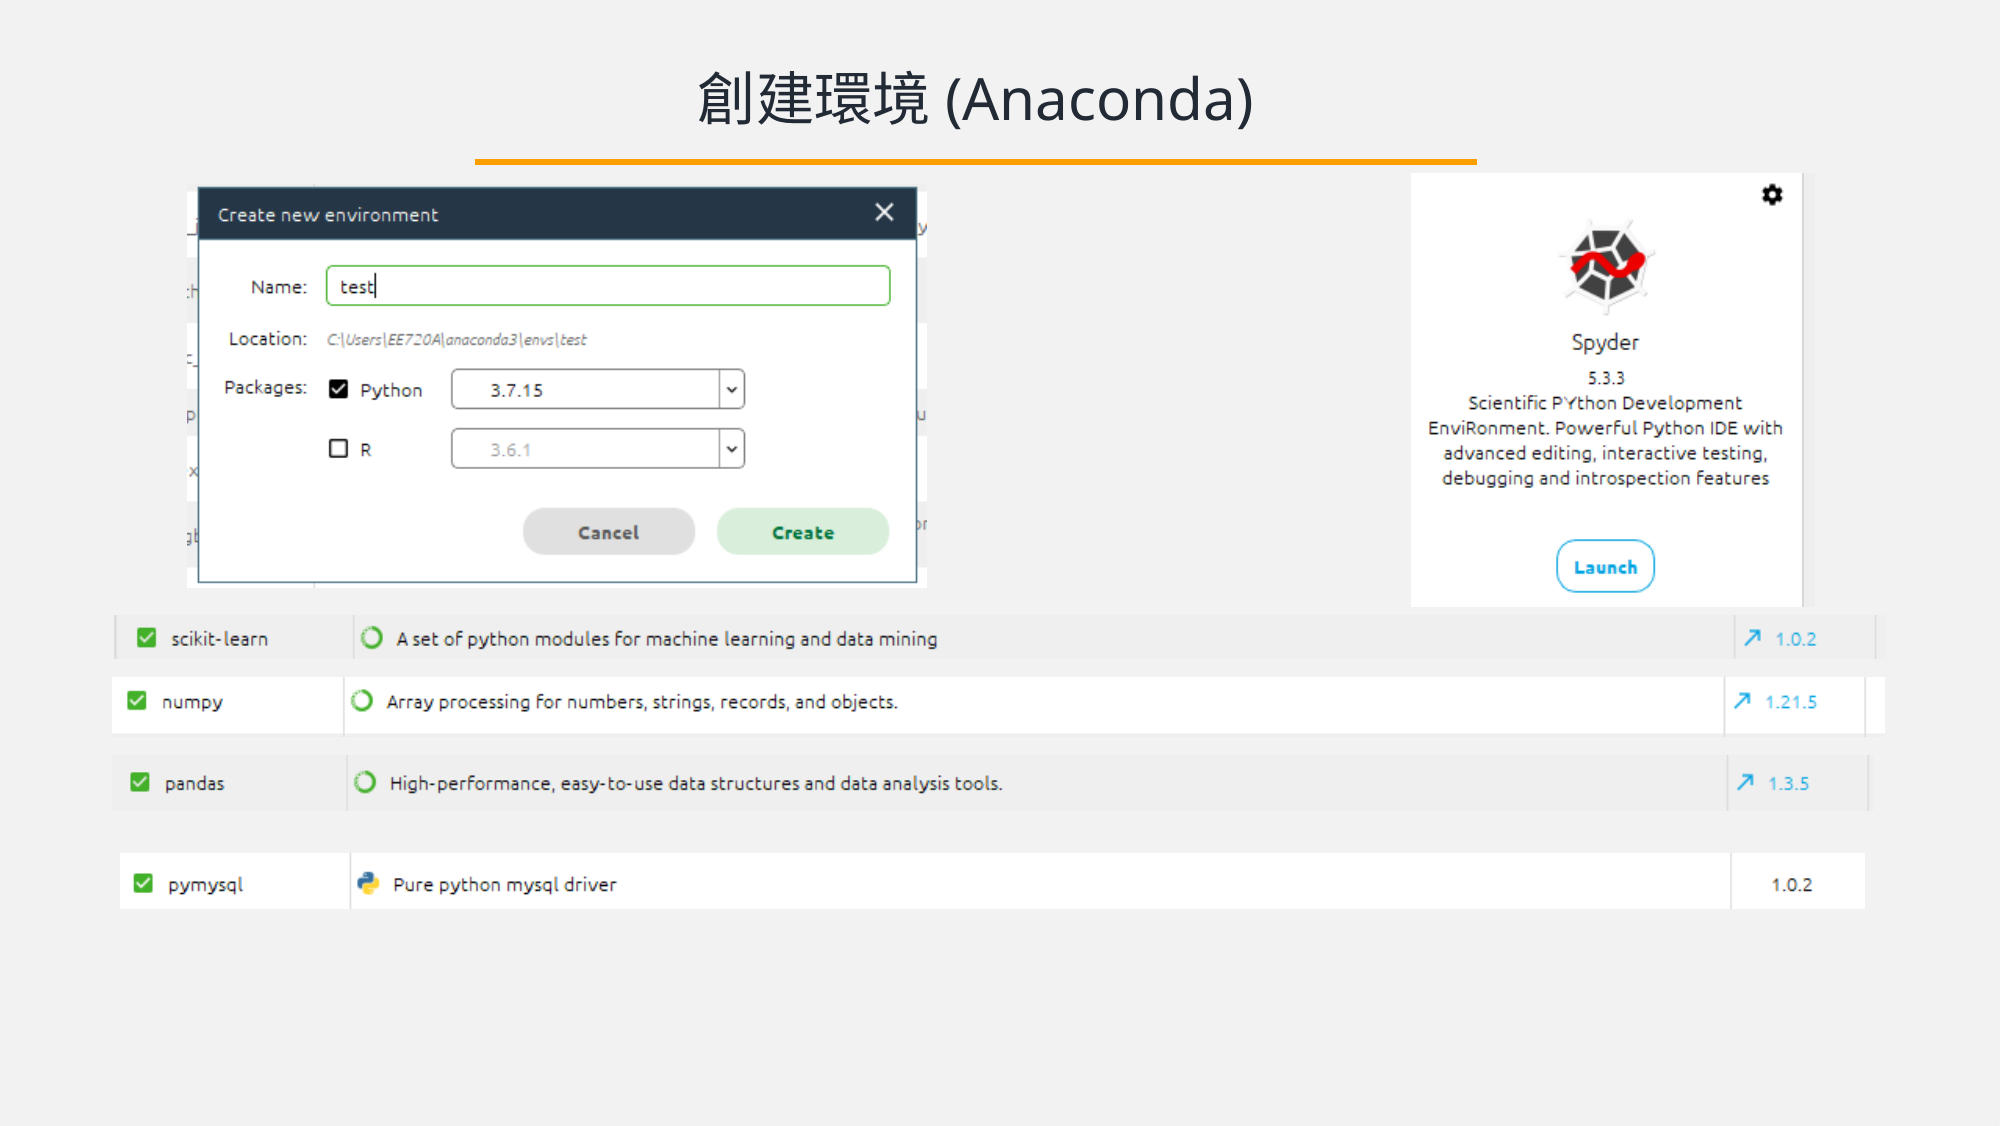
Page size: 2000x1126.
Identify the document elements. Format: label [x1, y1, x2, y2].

picture [120, 853, 1865, 909]
text_box [474, 61, 1478, 163]
picture [1410, 173, 1815, 607]
picture [187, 183, 927, 588]
picture [112, 676, 1885, 737]
picture [112, 755, 1875, 811]
picture [114, 615, 1886, 659]
